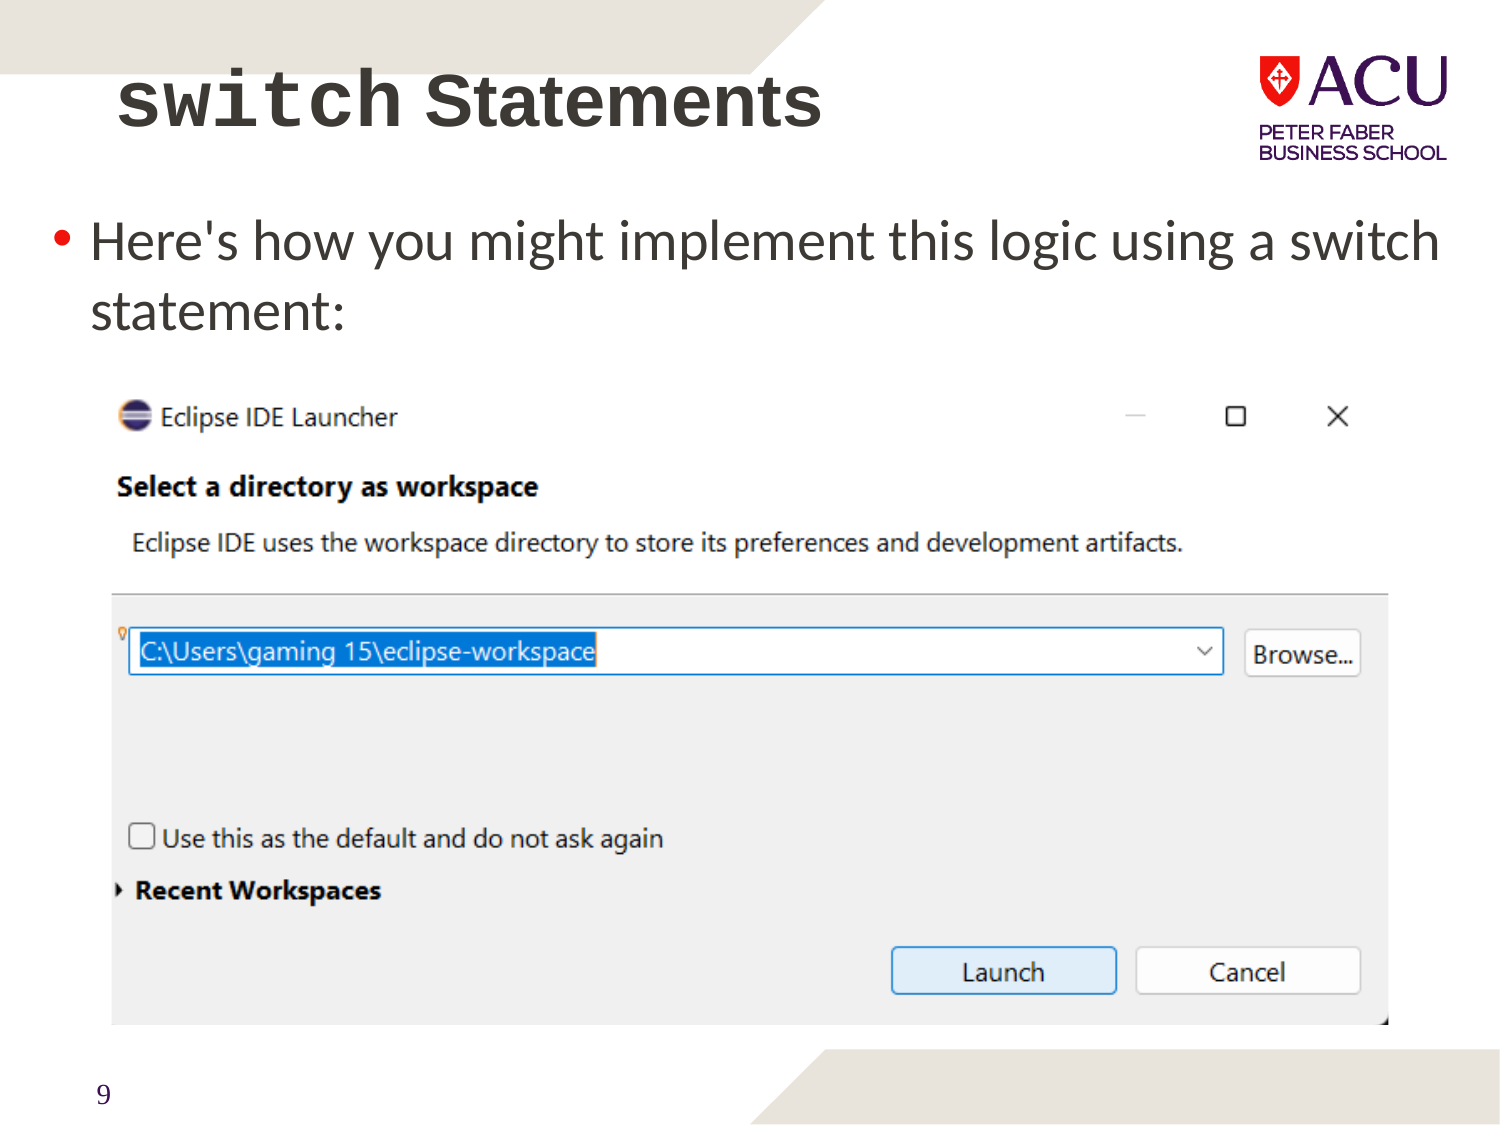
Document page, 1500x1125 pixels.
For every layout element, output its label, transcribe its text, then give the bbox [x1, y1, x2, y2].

picture [111, 399, 1389, 1025]
list Here's how you might implement this logic using a switch statement: [37, 194, 1463, 363]
slide_number 9 [81, 1068, 156, 1109]
picture [1240, 41, 1466, 175]
title switch Statements [99, 37, 1375, 150]
